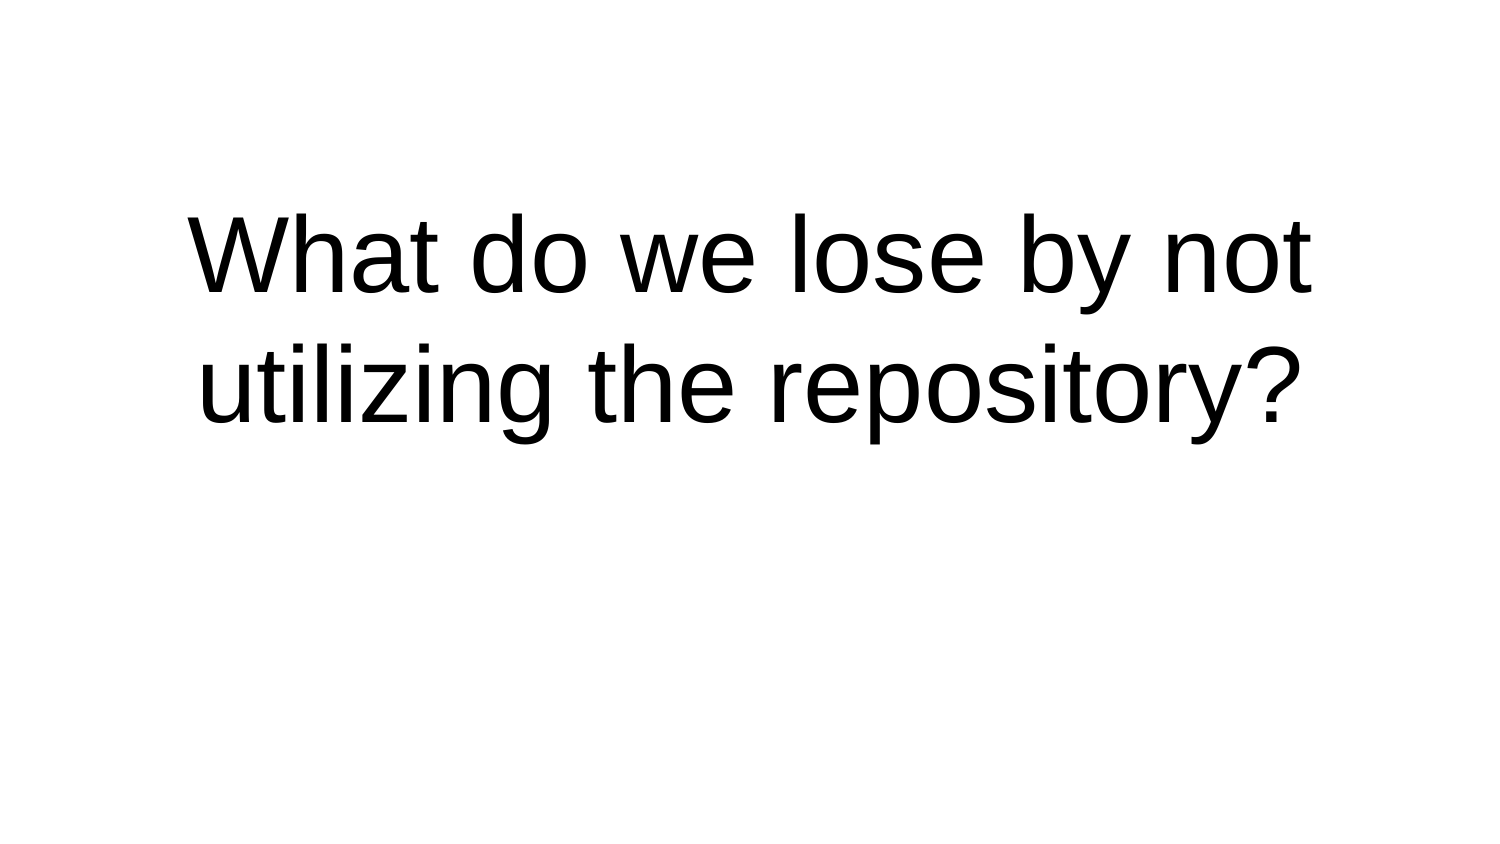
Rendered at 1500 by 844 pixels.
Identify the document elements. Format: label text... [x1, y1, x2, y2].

title What do we lose by not utilizing the repository? [51, 122, 1449, 459]
